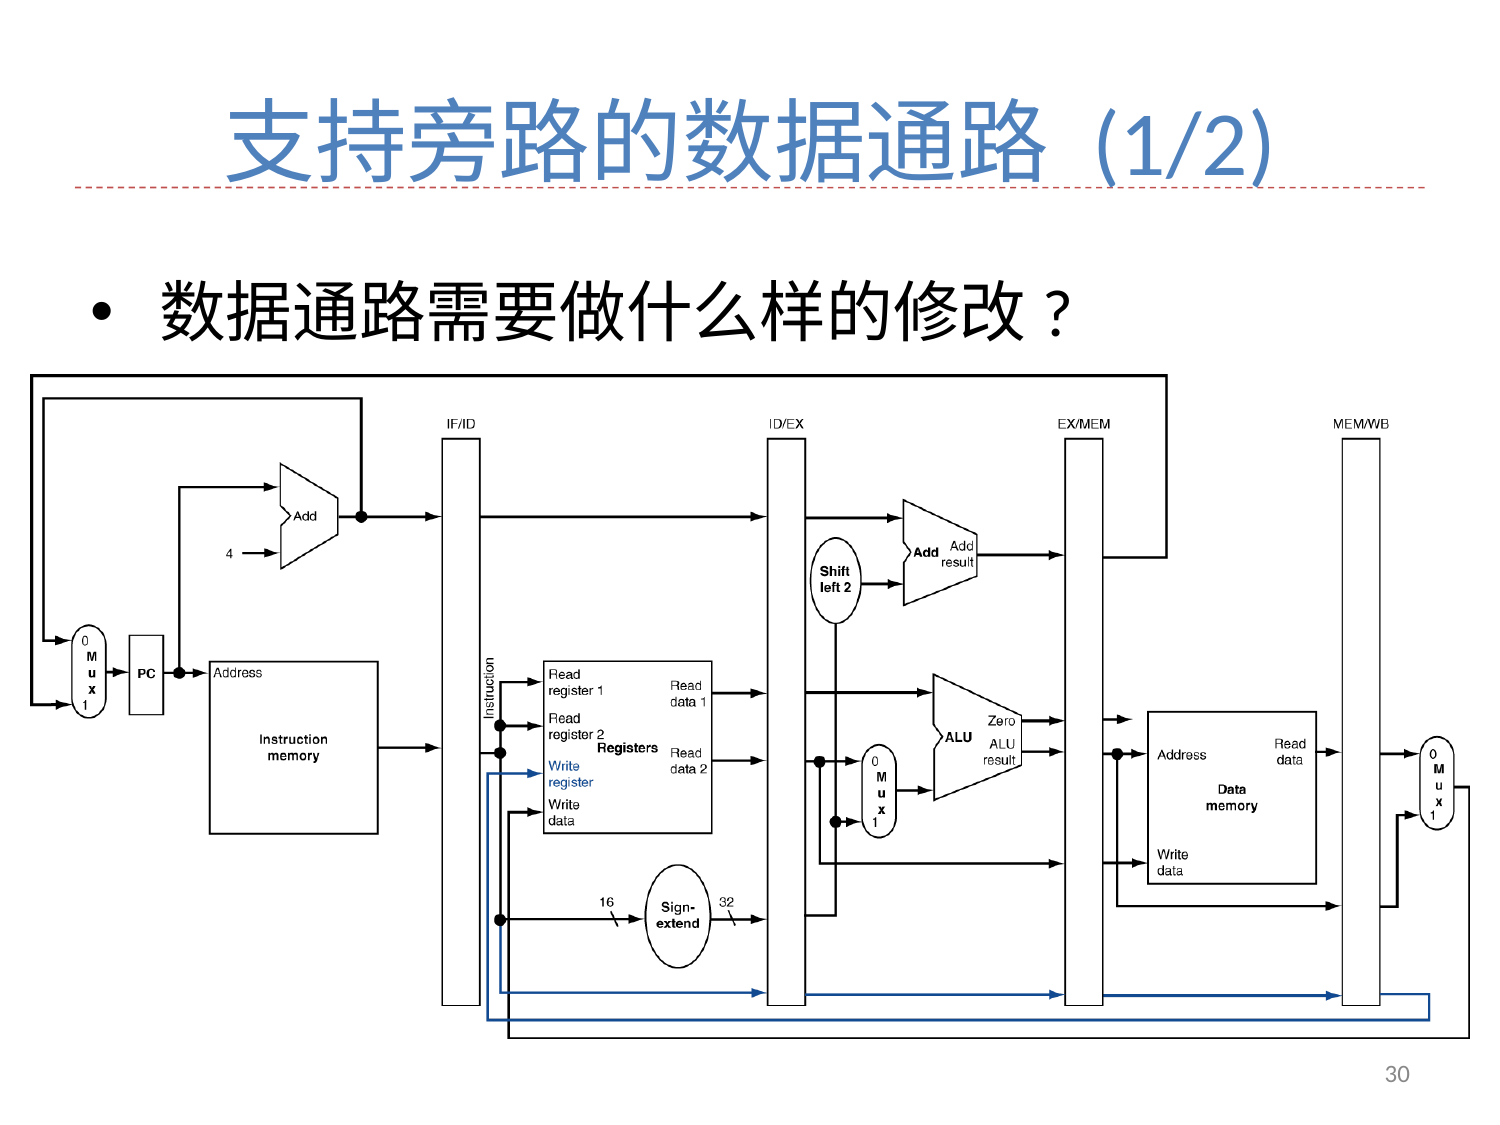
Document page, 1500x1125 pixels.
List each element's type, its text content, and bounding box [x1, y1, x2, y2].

text_box 数据通路需要做什么样的修改? [74, 262, 1425, 359]
picture [29, 374, 1471, 1039]
slide_number 30 [1074, 1047, 1425, 1103]
title 支持旁路的数据通路 (1/2) [75, 45, 1425, 233]
